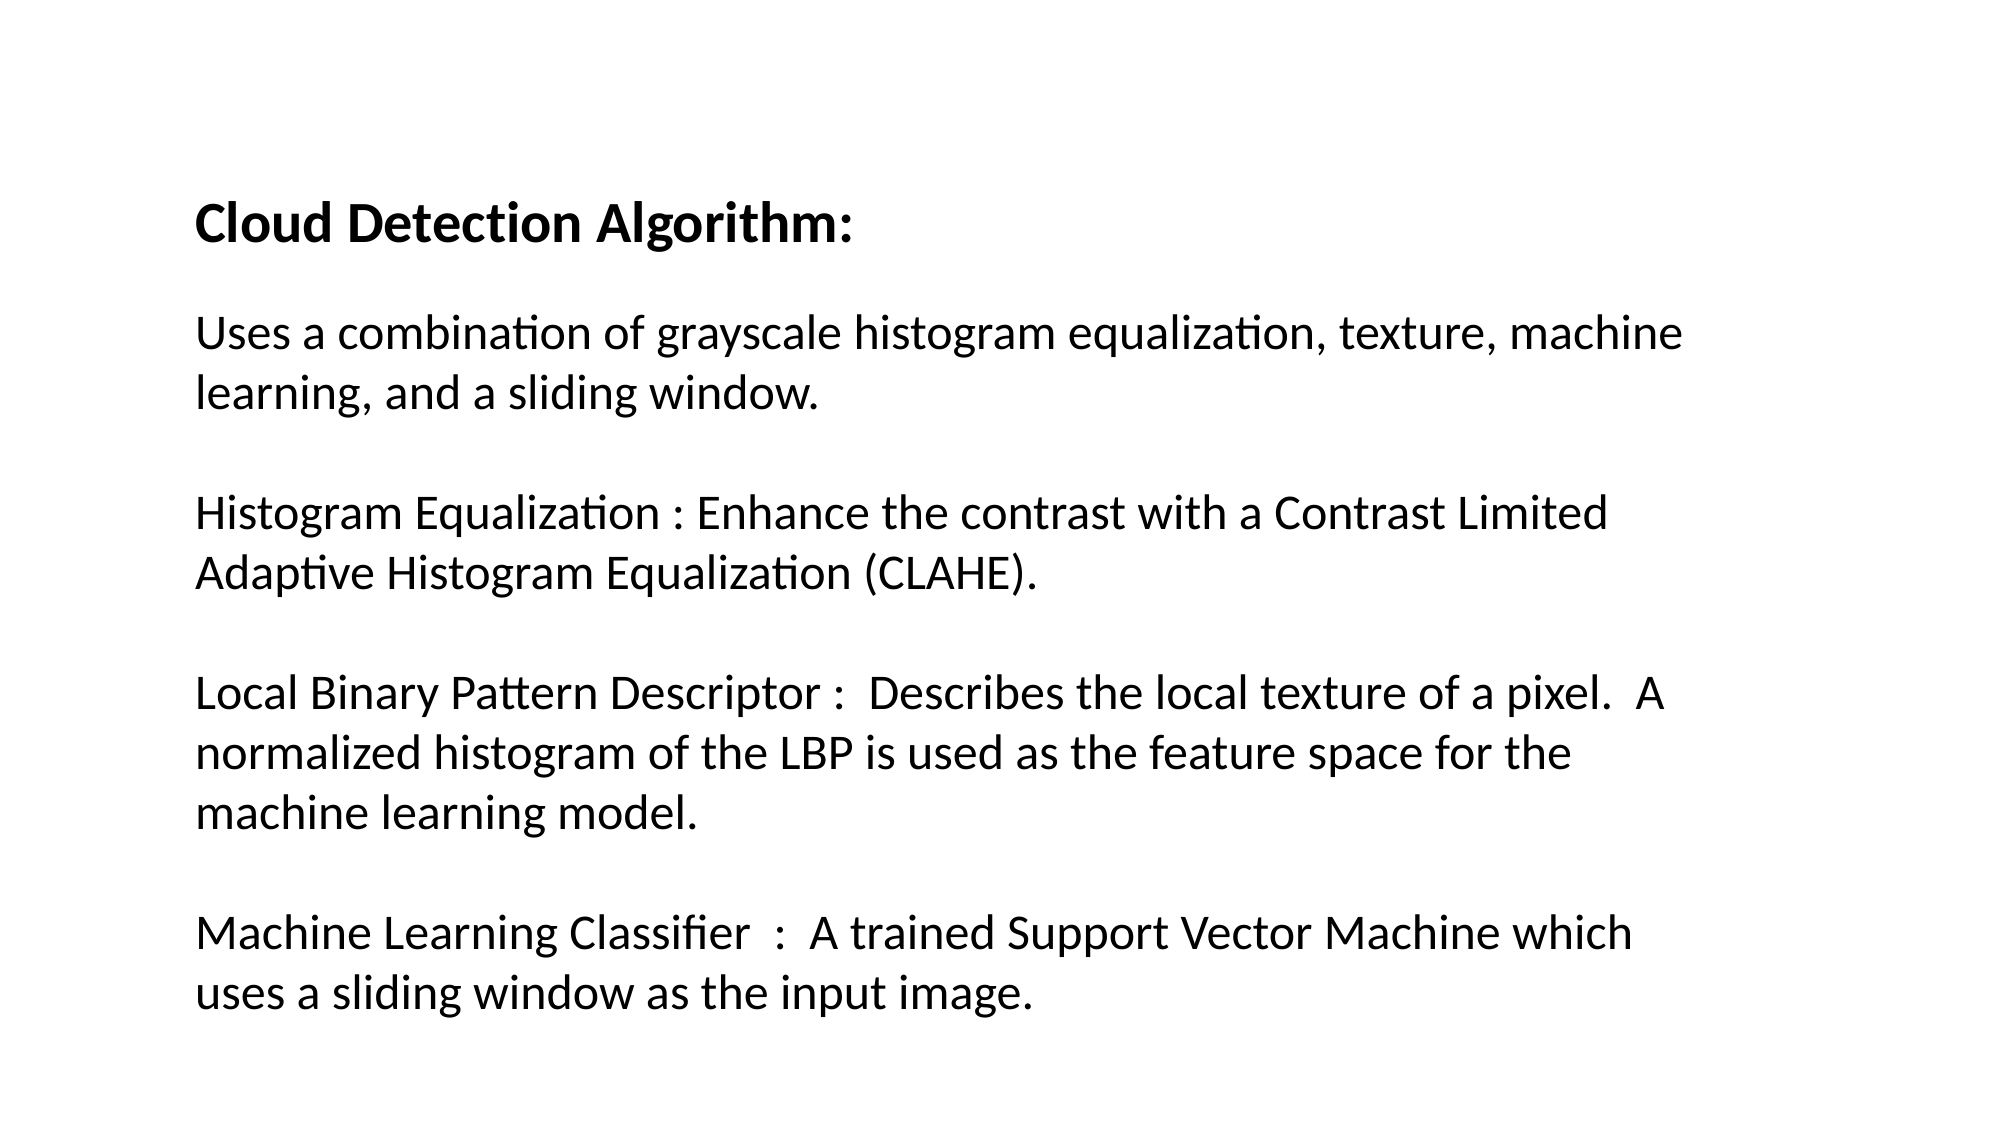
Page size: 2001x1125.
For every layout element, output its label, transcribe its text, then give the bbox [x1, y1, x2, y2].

text_box Cloud Detection Algorithm: Uses a combination of grayscale histogram equalization, texture, machine learning, and a sliding window. Histogram Equalization : Enhance the contrast with a Contrast Limited Adaptive Histogram Equalization (CLAHE). Local Binary Pattern Descriptor : Describes the local texture of a pixel. A normalized histogram of the LBP is used as the feature space for the machine learning model. Machine Learning Classifier : A trained Support Vector Machine which uses a sliding window as the input image. [180, 131, 1725, 1109]
